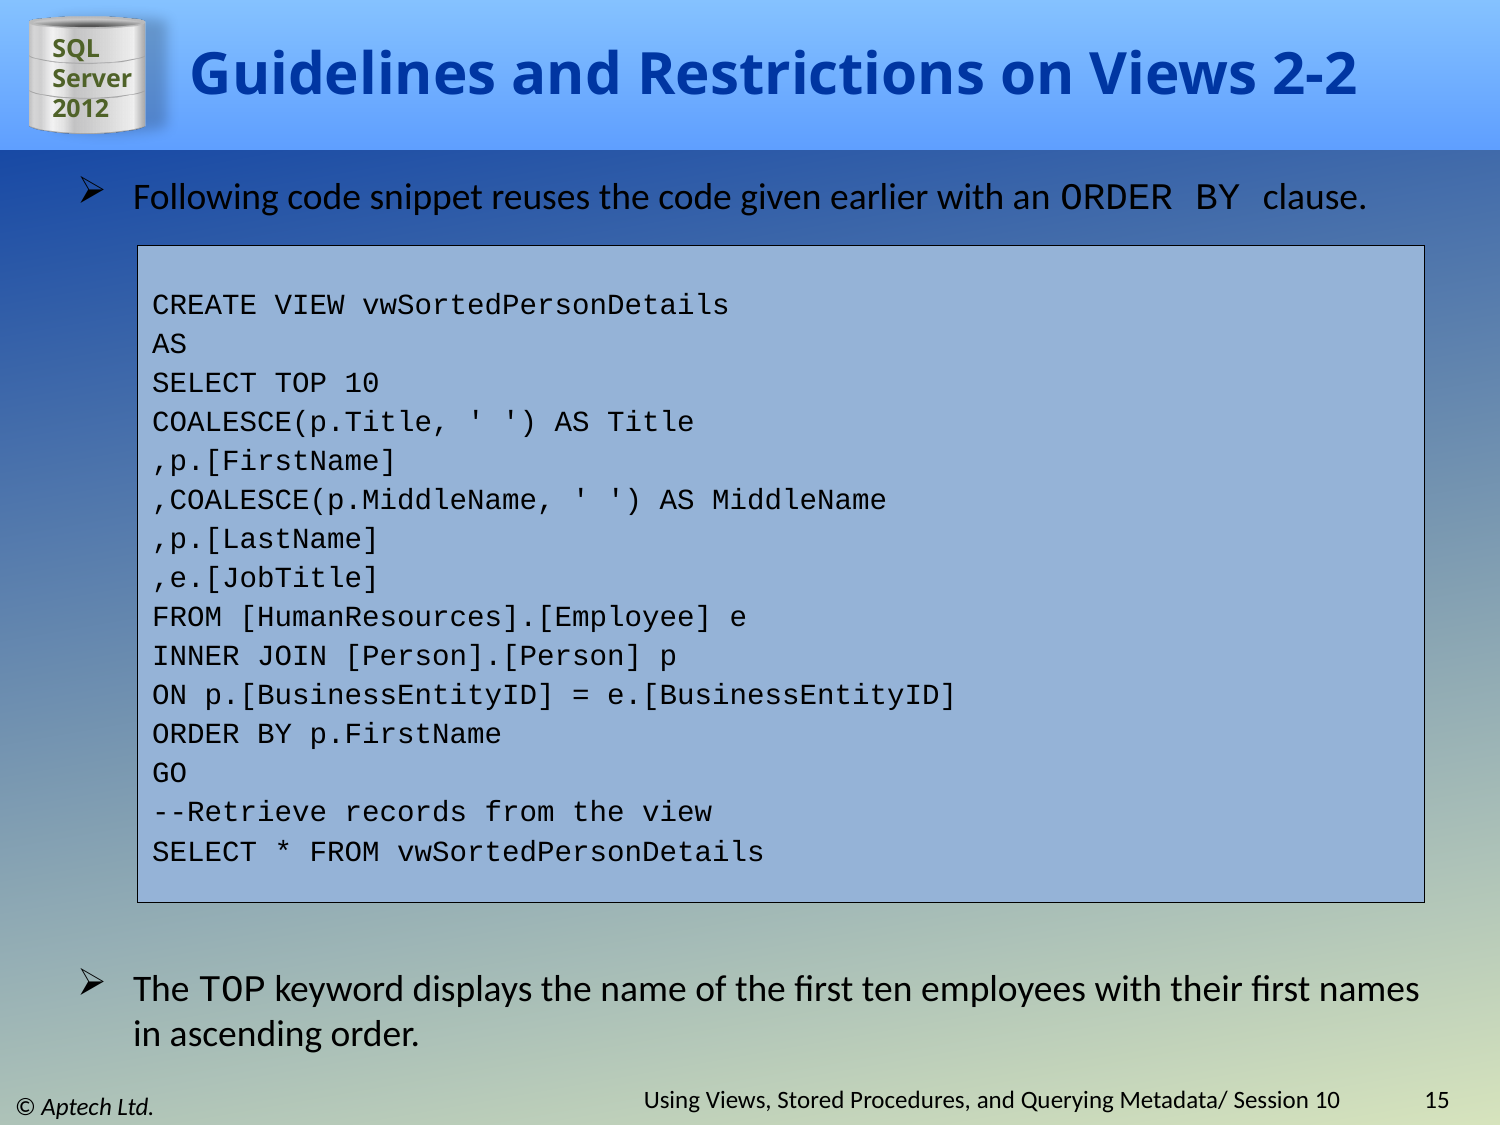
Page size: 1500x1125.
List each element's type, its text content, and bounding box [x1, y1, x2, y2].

slide_number 15 [1363, 1084, 1465, 1113]
footer Using Views, Stored Procedures, and Querying Metadata/ Session 10 [375, 1084, 1363, 1113]
text_box The TOP keyword displays the name of the first ten employees with their first names in ascending order. [62, 956, 1438, 1062]
text_box Following code snippet reuses the code given earlier with an ORDER BY clause. [62, 164, 1438, 225]
picture [24, 0, 150, 150]
title Guidelines and Restrictions on Views 2-2 [174, 37, 1426, 106]
text_box CREATE VIEW vwSortedPersonDetails AS SELECT TOP 10 COALESCE(p.Title, ' ') AS Title ,p.[FirstName] ,COALESCE(p.MiddleName, ' ') AS MiddleName ,p.[LastName] ,e.[JobTitle] FROM [HumanResources].[Employee] e INNER JOIN [Person].[Person] p ON p.[BusinessEntityID] = e.[BusinessEntityID] ORDER BY p.FirstName GO --Retrieve records from the view SELECT * FROM vwSortedPersonDetails [137, 245, 1425, 903]
